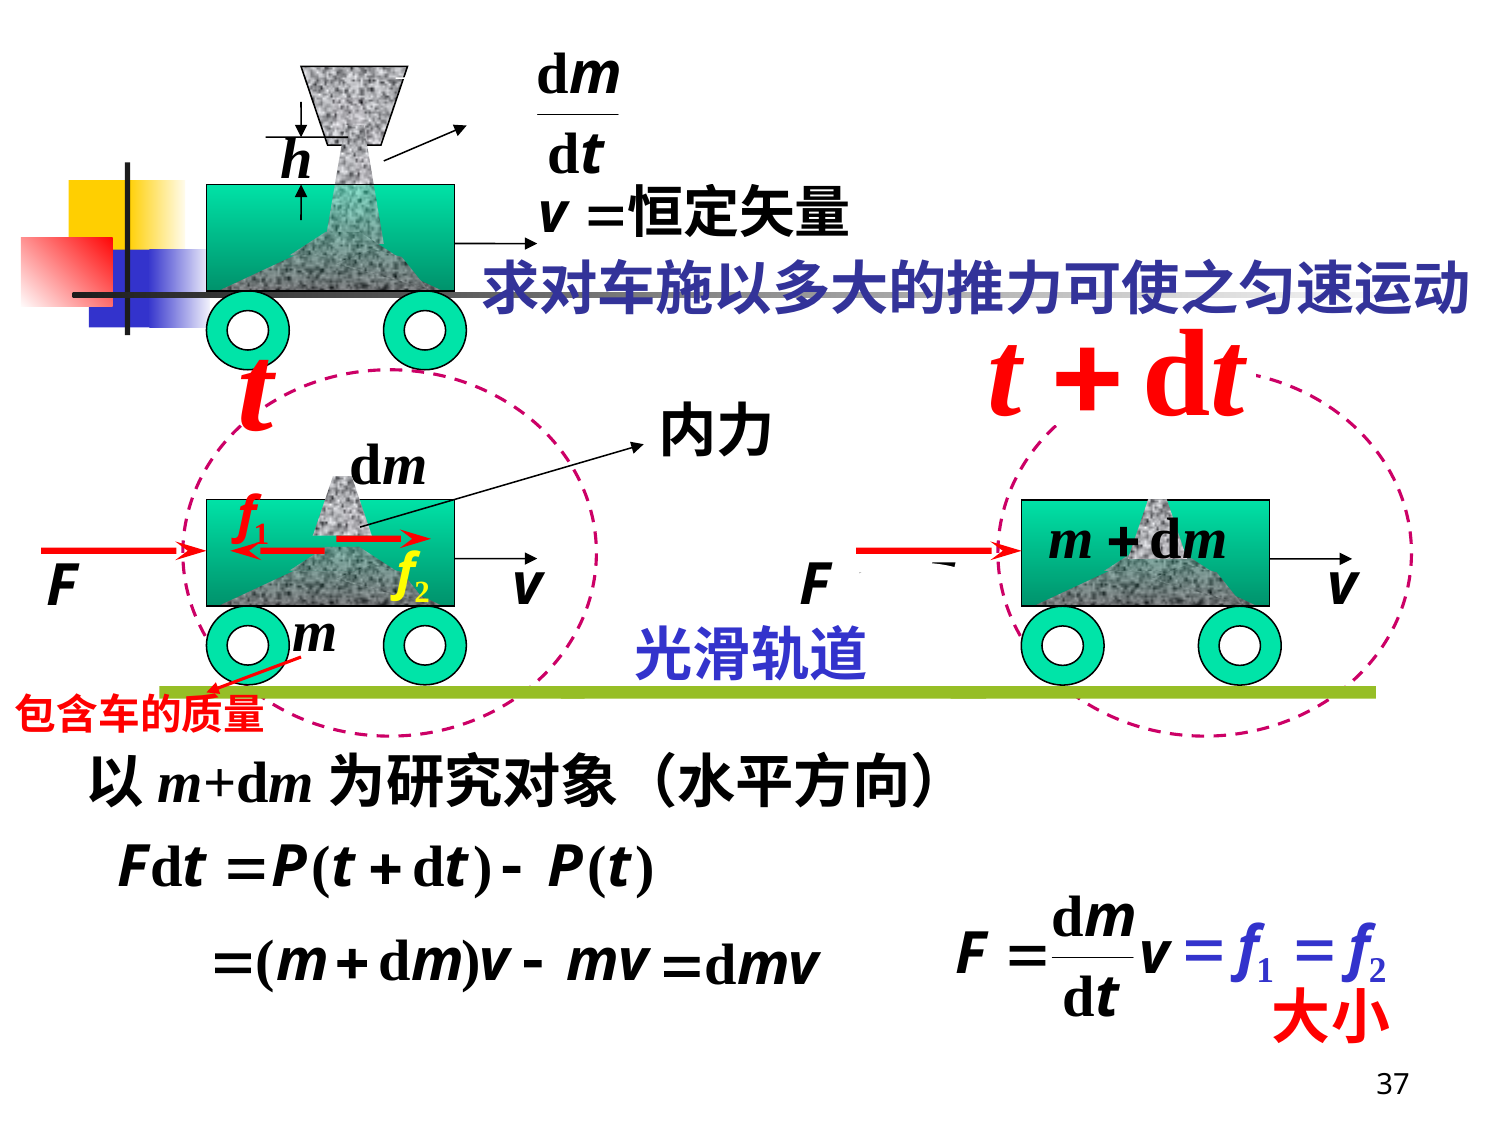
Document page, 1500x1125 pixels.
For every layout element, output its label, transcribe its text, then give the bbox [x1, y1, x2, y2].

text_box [40, 550, 207, 610]
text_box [794, 550, 1022, 611]
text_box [277, 132, 316, 185]
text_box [347, 440, 434, 492]
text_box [533, 42, 624, 181]
text_box [998, 376, 1412, 665]
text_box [206, 66, 538, 370]
text_box [462, 441, 643, 497]
text_box [329, 476, 343, 497]
slide_number 37 [1112, 1037, 1426, 1113]
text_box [537, 184, 859, 247]
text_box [226, 481, 325, 552]
text_box [196, 618, 201, 628]
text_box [1269, 987, 1391, 1053]
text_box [229, 345, 287, 441]
text_box 求对车施以多大的推力可使之匀速运动 [542, 243, 1500, 329]
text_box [1021, 490, 1365, 686]
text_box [206, 499, 550, 686]
text_box [301, 693, 523, 737]
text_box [111, 840, 659, 906]
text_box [1177, 916, 1389, 988]
text_box [1072, 694, 1337, 737]
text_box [336, 538, 432, 607]
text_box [655, 940, 823, 991]
text_box 以m+dm为研究对象（水平方向） [70, 737, 1034, 822]
text_box 内力 [643, 385, 880, 471]
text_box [1045, 514, 1234, 566]
text_box [183, 377, 572, 548]
text_box [467, 466, 597, 666]
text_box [980, 322, 1257, 426]
text_box 光滑轨道 [620, 609, 939, 692]
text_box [950, 885, 1176, 1024]
text_box 包含车的质量 [0, 680, 301, 746]
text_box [206, 934, 651, 1000]
